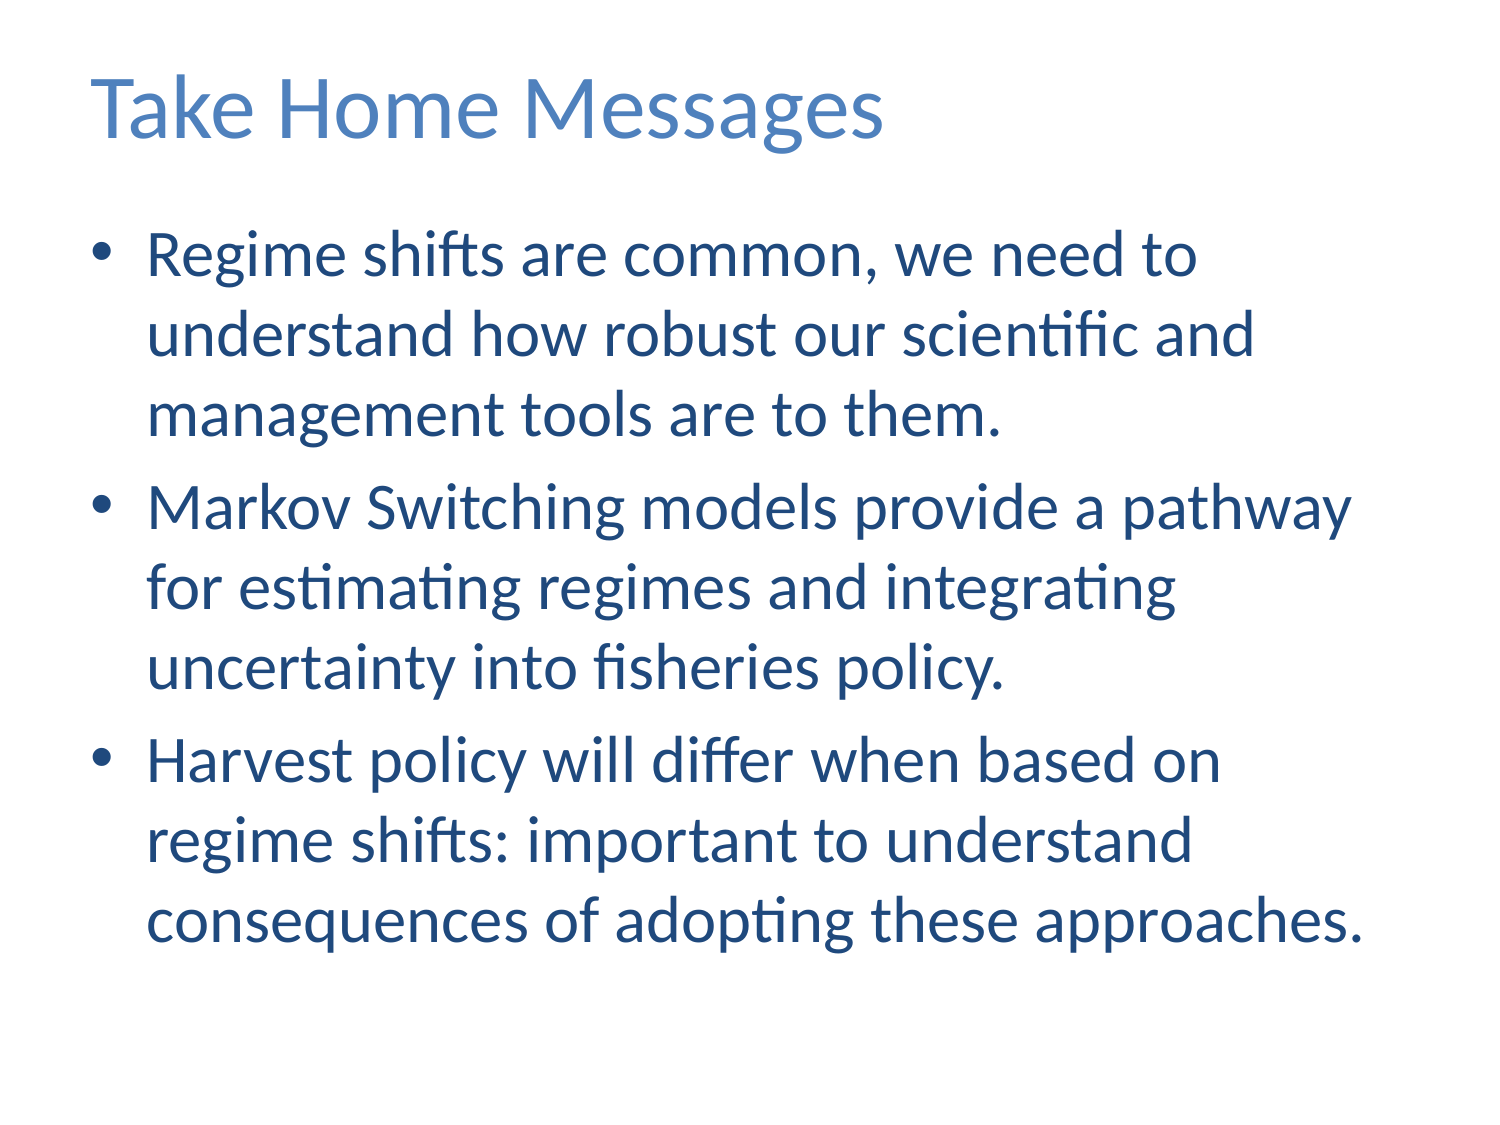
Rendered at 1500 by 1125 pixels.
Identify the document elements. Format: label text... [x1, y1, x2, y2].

title Take Home Messages [75, 30, 1425, 173]
list Regime shifts are common, we need to understand how robust our scientific and management tools are to them. Markov Switching models provide a pathway for estimating regimes and integrating uncertainty into fisheries policy. Harvest policy will differ when based on regime shifts: important to understand consequences of adopting these approaches. [75, 202, 1425, 1090]
